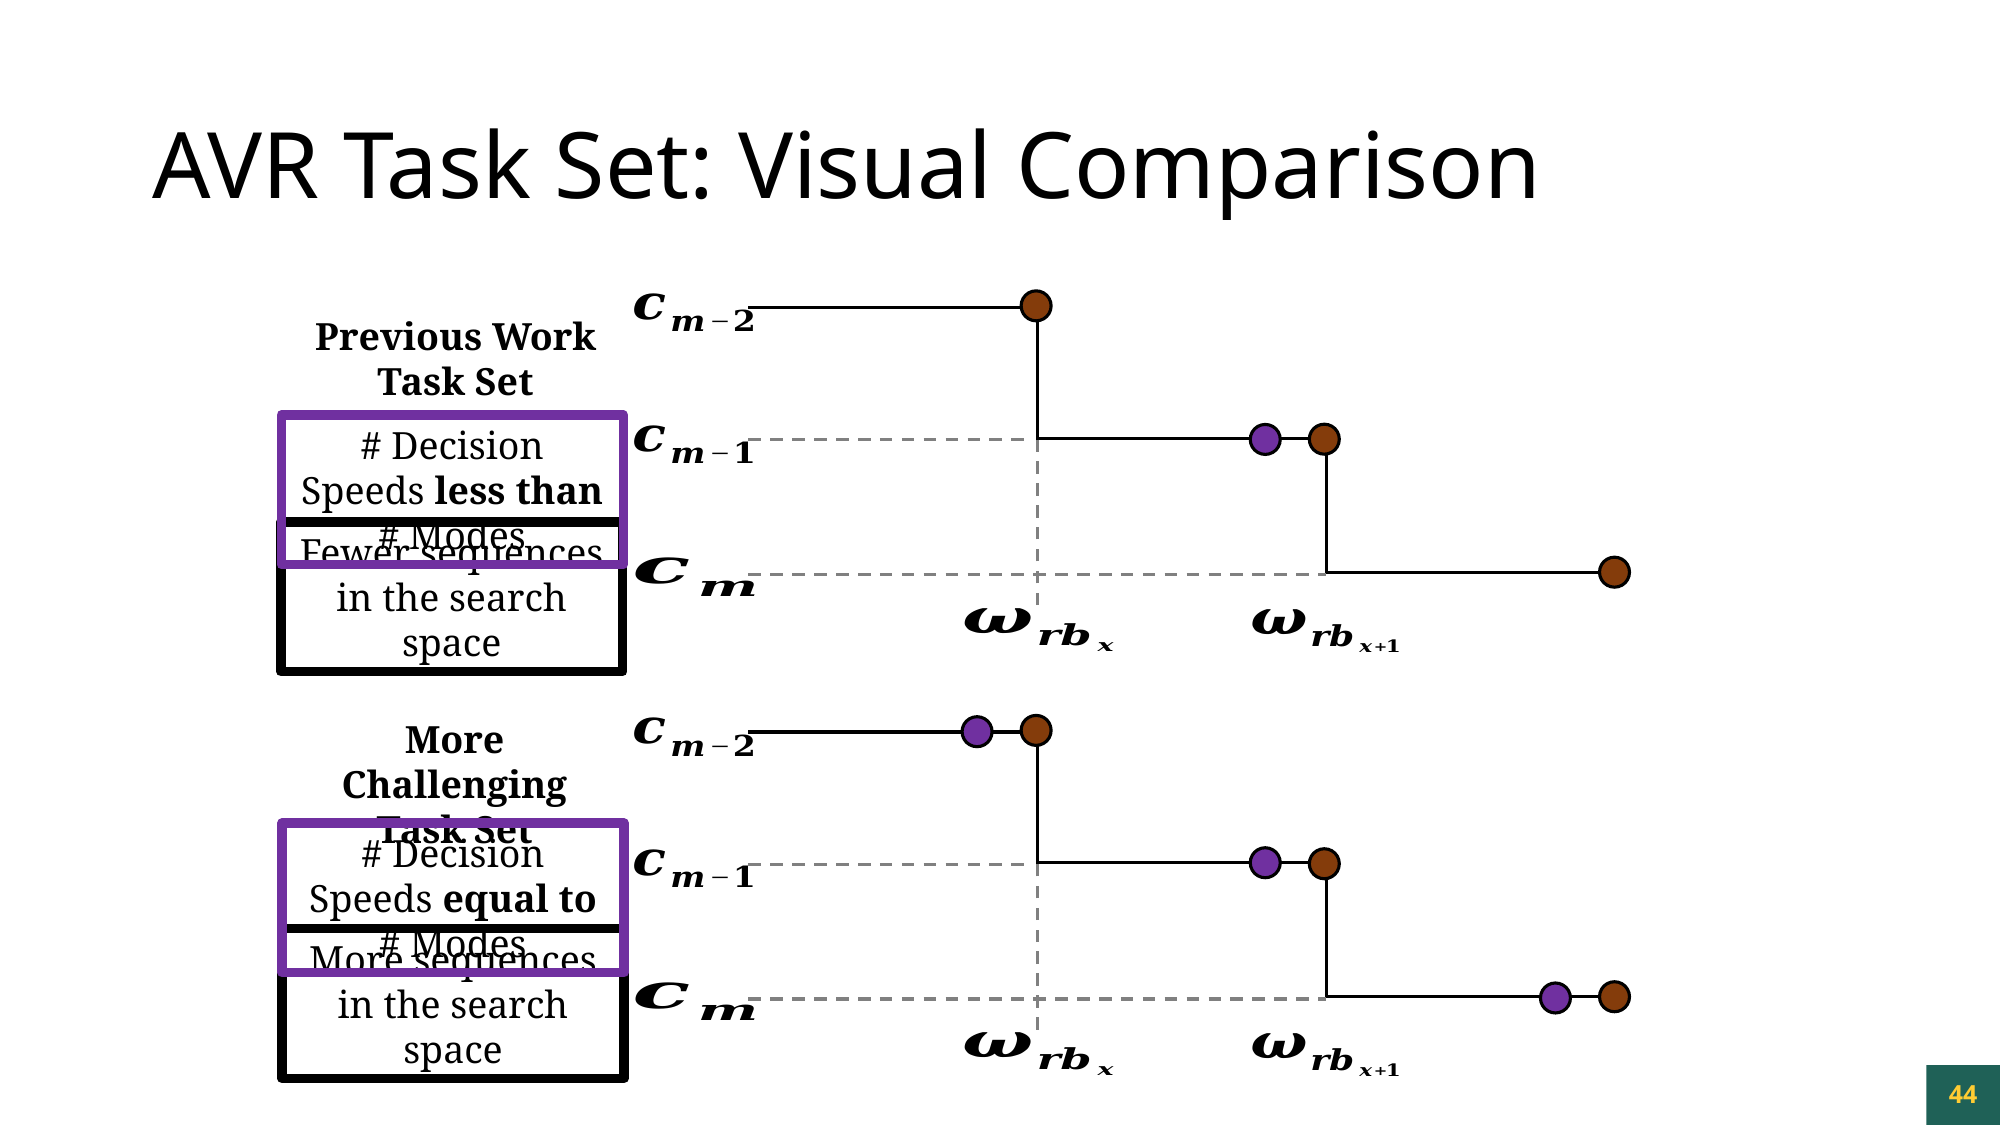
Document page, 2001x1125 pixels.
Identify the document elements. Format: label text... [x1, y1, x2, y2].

text_box More Challenging Task Set [283, 709, 626, 859]
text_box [632, 276, 1630, 657]
title AVR Task Set: Visual Comparison [137, 59, 1863, 278]
text_box Previous Work Task Set [284, 305, 627, 411]
text_box More sequences in the search space [282, 973, 624, 1079]
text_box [632, 701, 1630, 1082]
text_box # Decision Speeds less than # Modes [281, 414, 624, 565]
text_box Fewer sequences in the search space [280, 521, 623, 672]
slide_number 44 [1926, 1065, 2000, 1125]
text_box # Decision Speeds equal to # Modes [282, 823, 624, 973]
